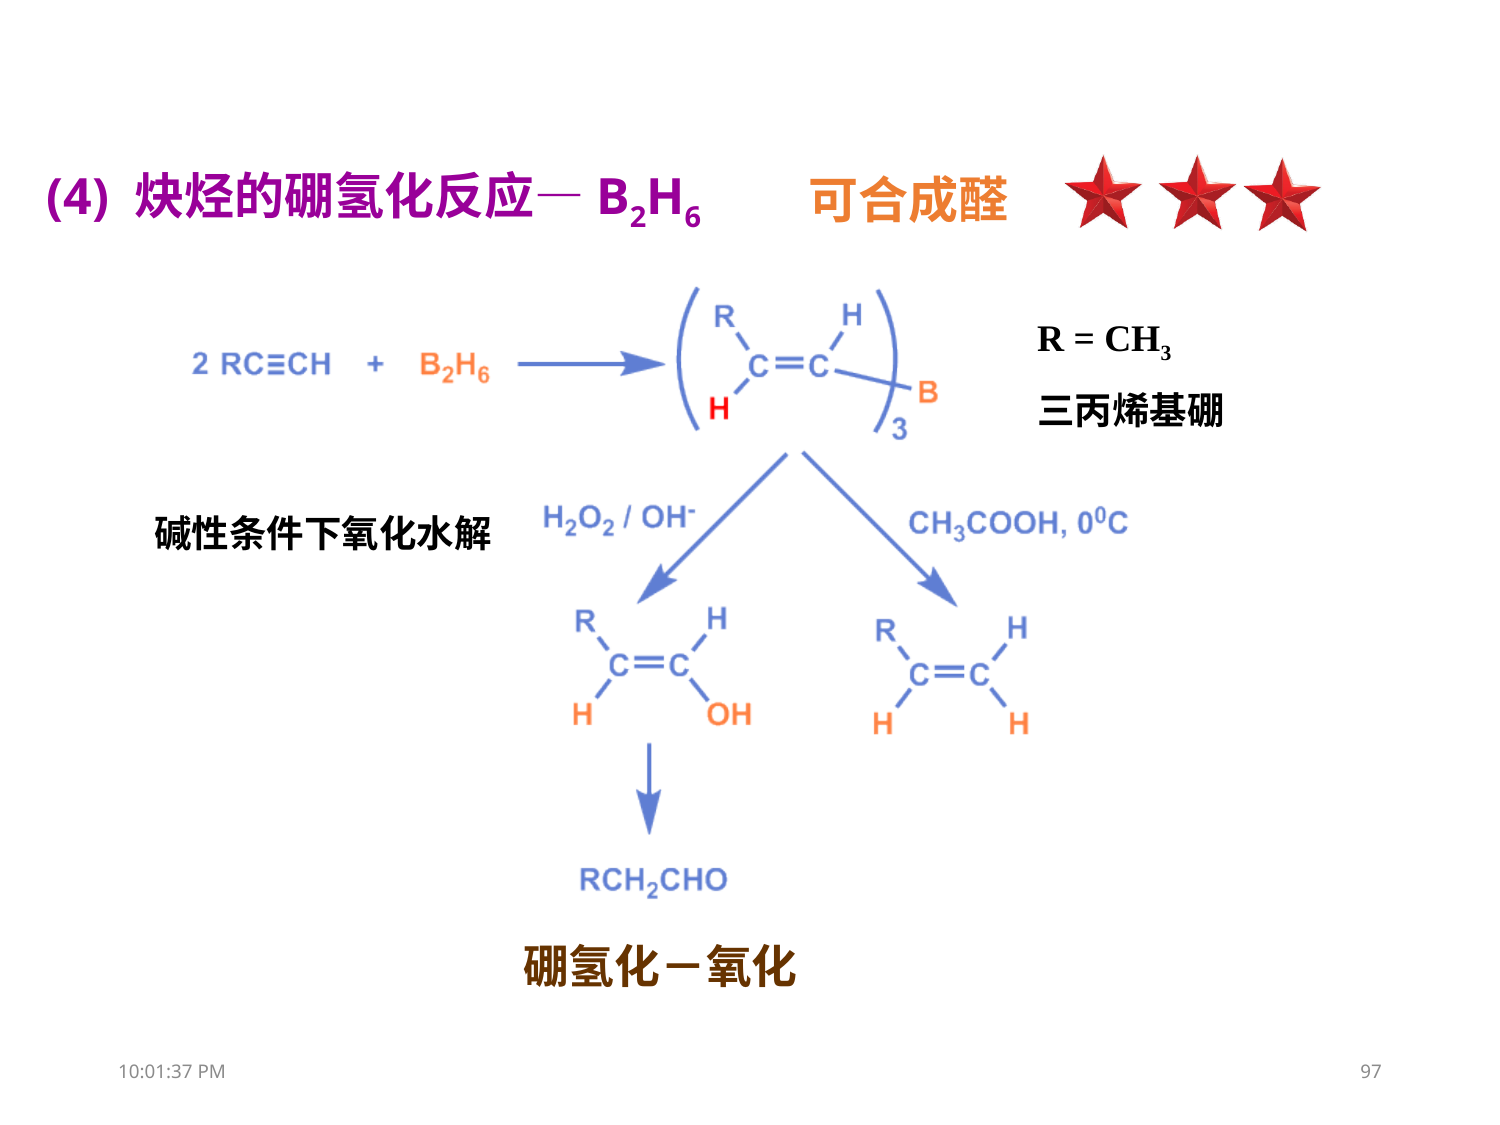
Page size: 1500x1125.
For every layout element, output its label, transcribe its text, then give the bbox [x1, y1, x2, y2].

text_box 硼氢化－氧化 [508, 929, 846, 1000]
text_box (4) 炔烃的硼氢化反应—B2H6 [32, 157, 716, 241]
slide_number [103, 1042, 441, 1103]
picture [1241, 157, 1322, 233]
slide_number 97 [1059, 1042, 1397, 1103]
text_box R = CH3 三丙烯基硼 [1151, 280, 1240, 440]
text_box 可合成醛 [794, 161, 1155, 237]
picture [1062, 154, 1143, 230]
text_box 碱性条件下氧化水解 [139, 503, 170, 563]
picture [170, 279, 1151, 915]
picture [1156, 154, 1237, 231]
